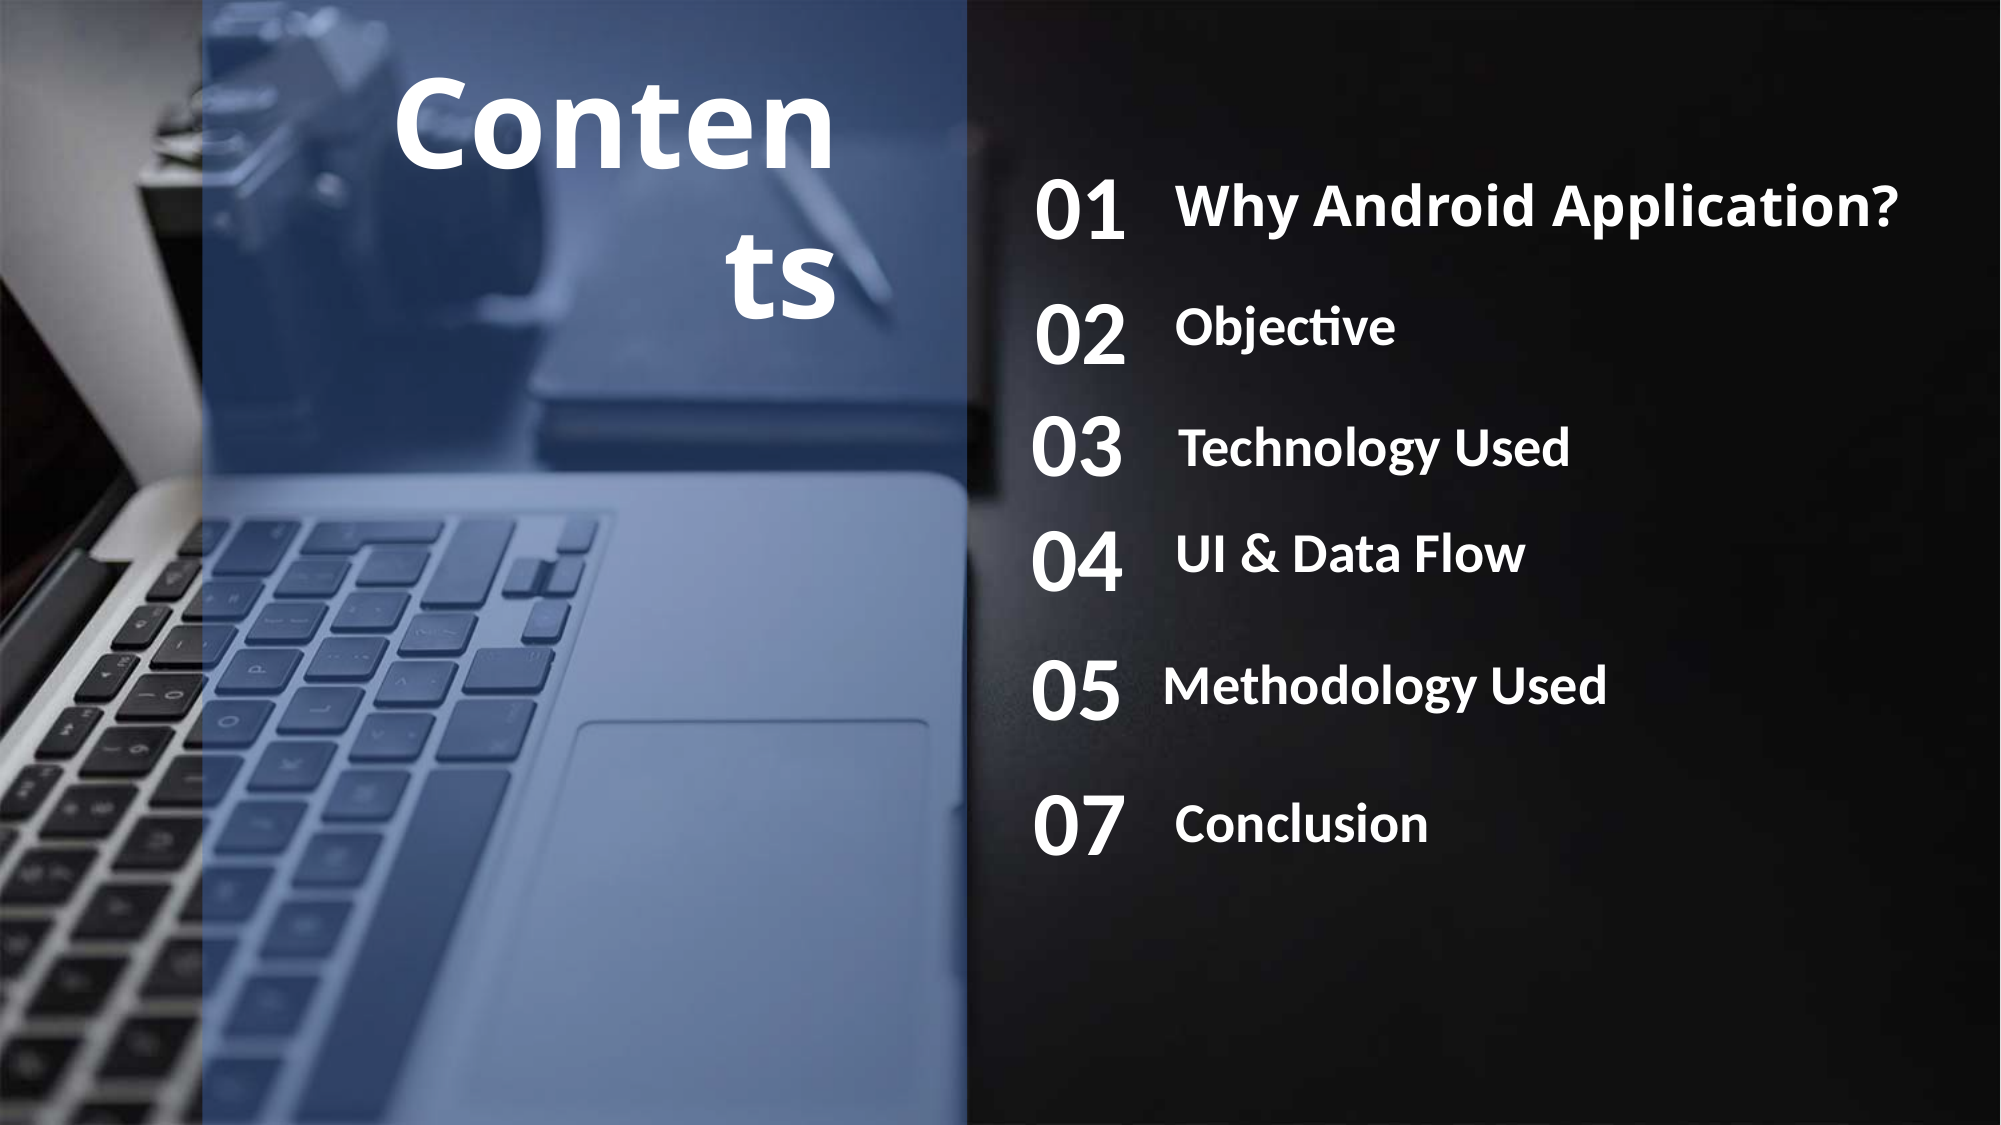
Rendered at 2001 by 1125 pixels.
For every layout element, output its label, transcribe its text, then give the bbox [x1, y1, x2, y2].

text_box Why Android Application? [1163, 162, 1923, 281]
text_box 01 [1001, 140, 1163, 265]
text_box [201, 0, 968, 1125]
text_box Contents [356, 36, 855, 351]
text_box Methodology Used [1145, 640, 1910, 723]
text_box 02 [1001, 265, 1163, 391]
text_box 07 [999, 756, 1161, 882]
picture [968, 0, 2001, 1125]
text_box 03 [997, 377, 1159, 491]
text_box 05 [997, 620, 1159, 746]
text_box Objective [1163, 281, 1923, 364]
text_box UI & Data Flow [1159, 508, 1923, 592]
picture [0, 0, 201, 1125]
text_box Technology Used [1161, 402, 1926, 485]
text_box Conclusion [1158, 778, 1923, 861]
text_box 04 [997, 491, 1159, 617]
